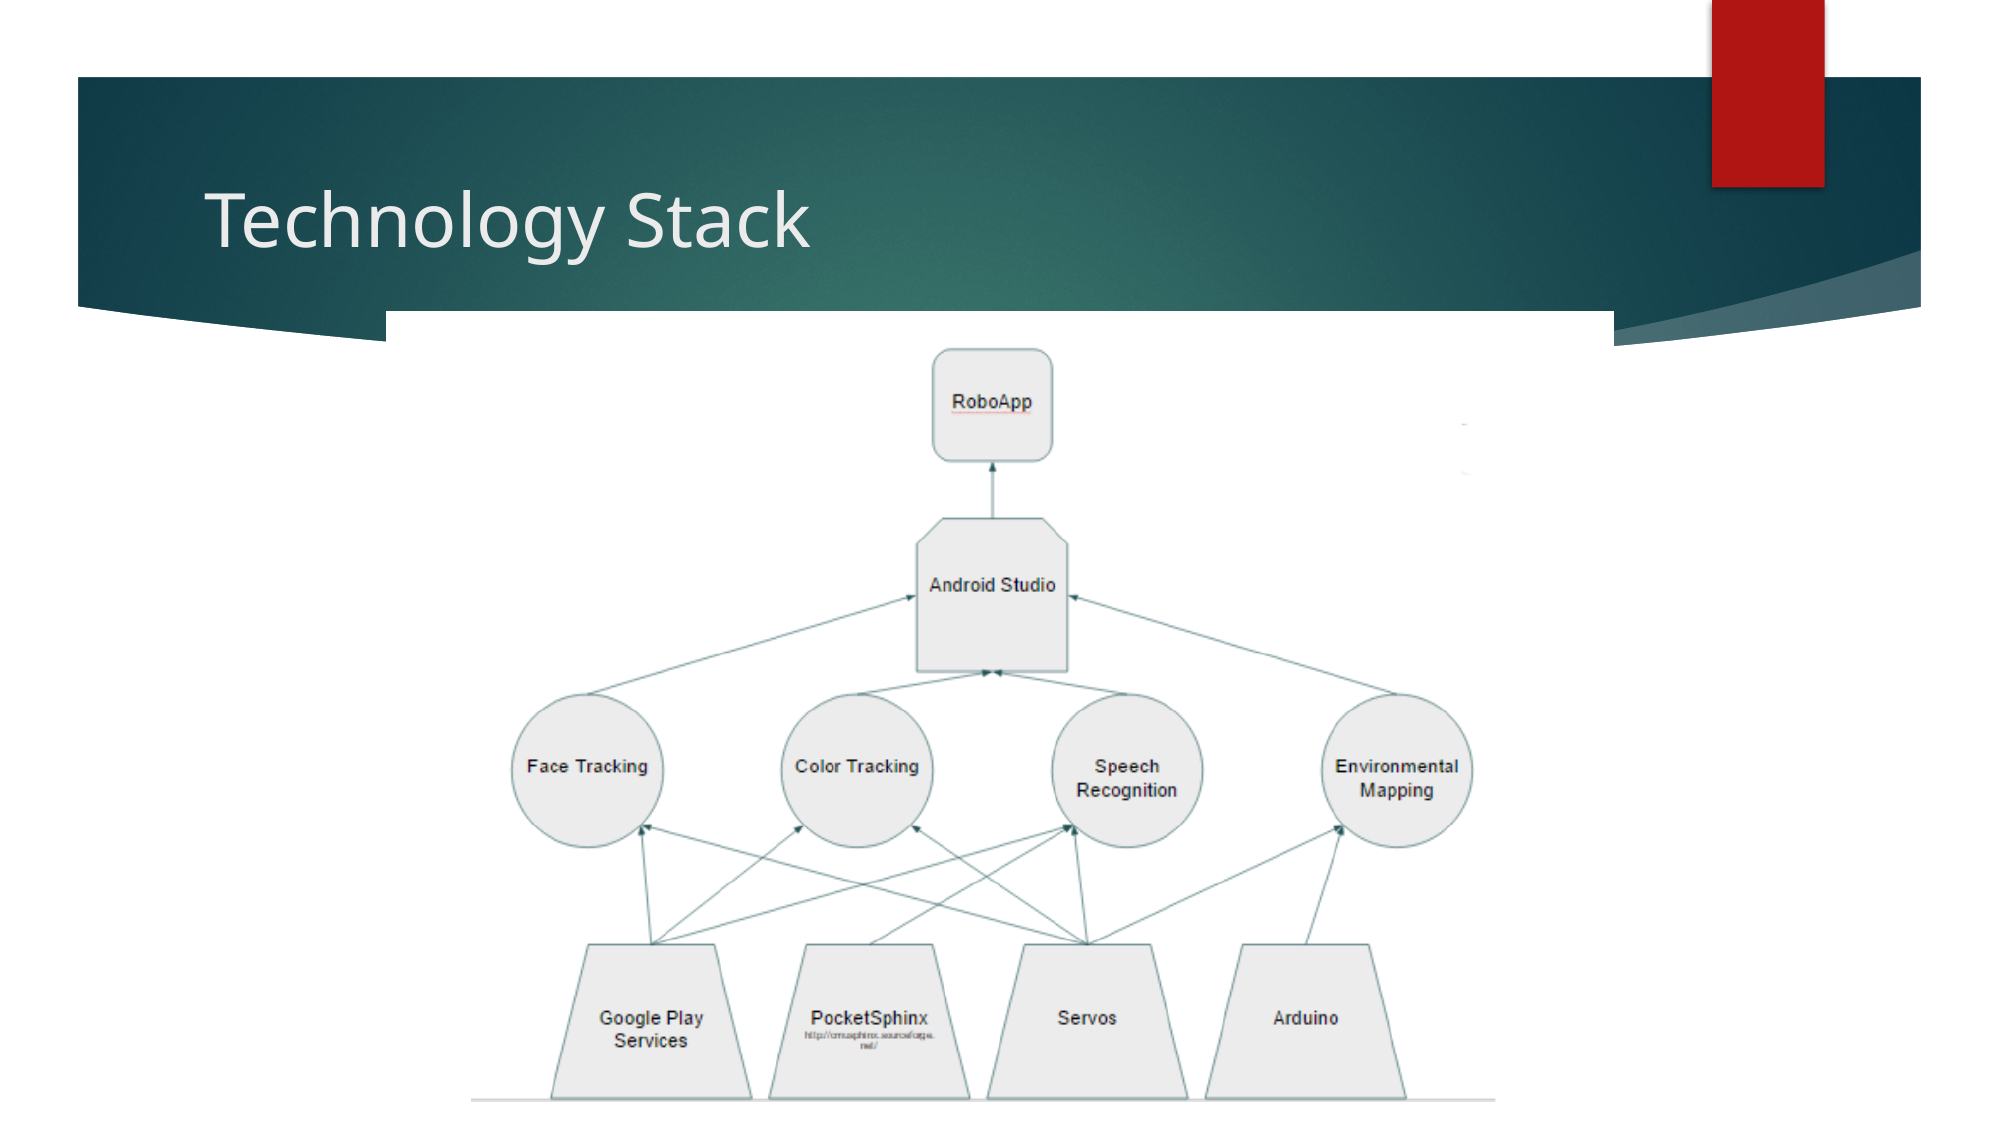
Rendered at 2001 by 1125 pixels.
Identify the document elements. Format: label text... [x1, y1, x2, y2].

title Technology Stack [189, 159, 1638, 276]
picture [79, 78, 1920, 1111]
